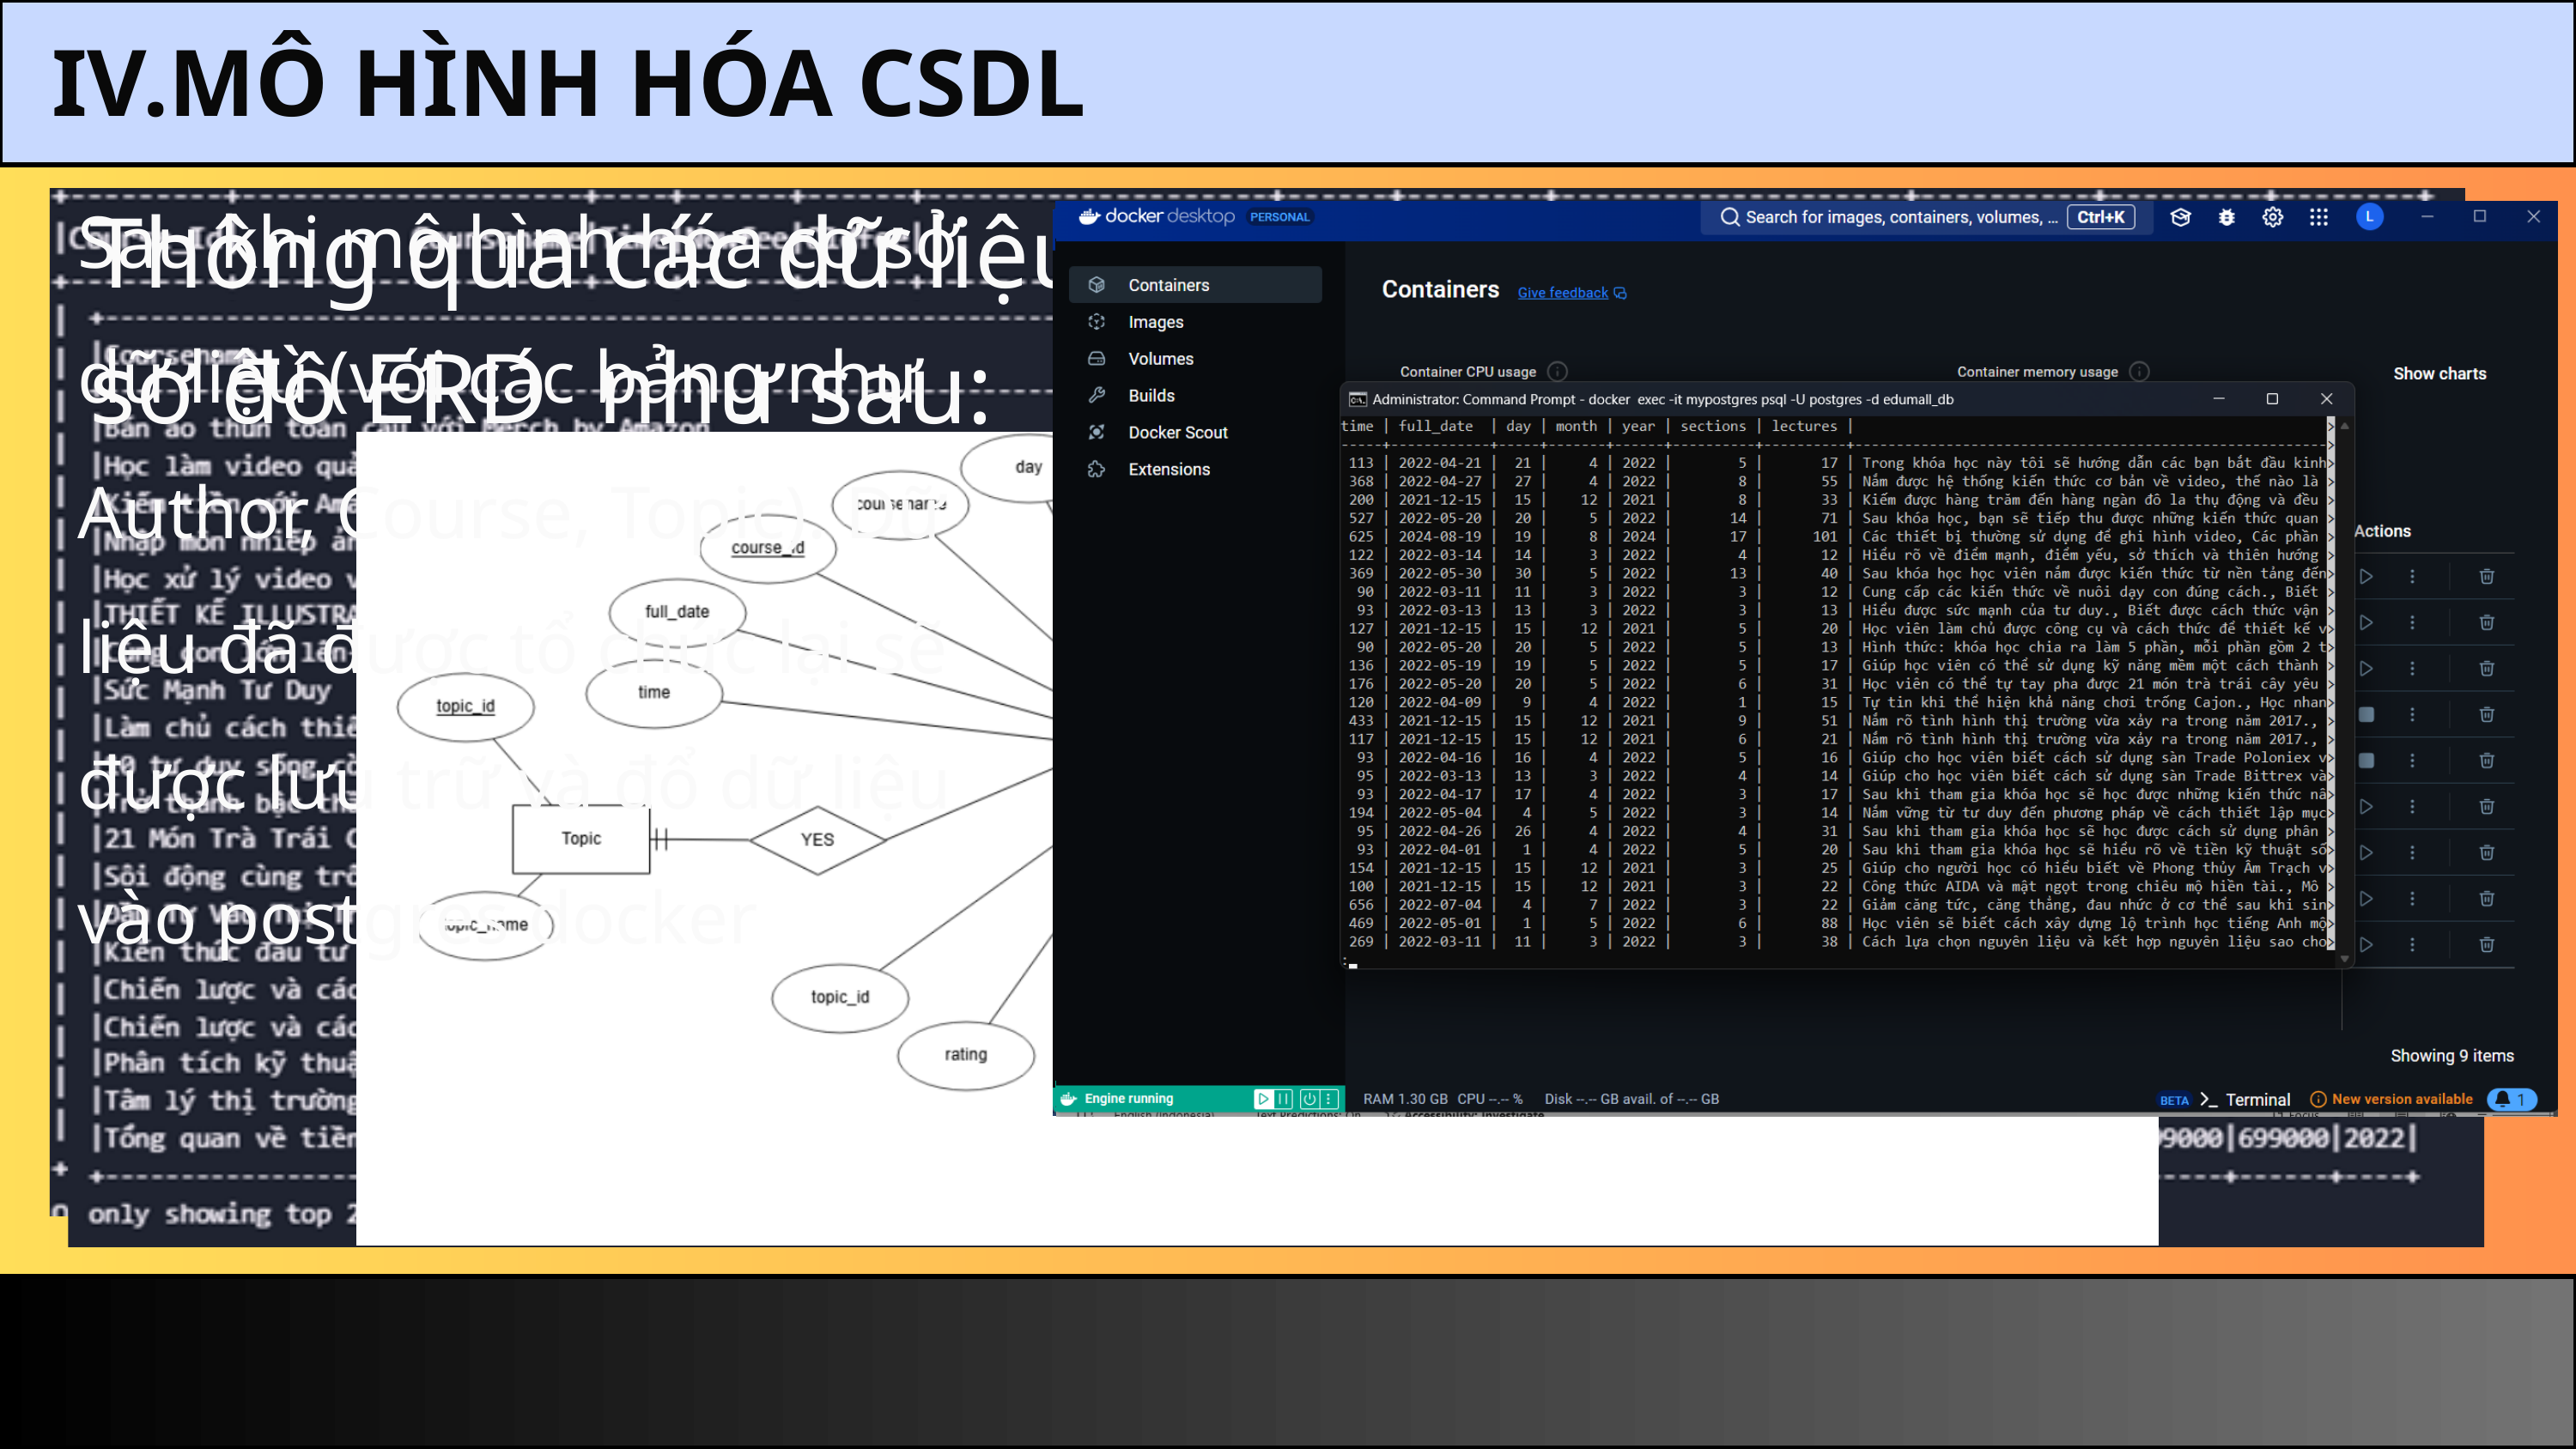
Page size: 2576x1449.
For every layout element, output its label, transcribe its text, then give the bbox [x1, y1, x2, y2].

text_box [0, 1276, 2576, 1449]
text_box [2165, 1125, 2485, 1247]
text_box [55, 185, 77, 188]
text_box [0, 0, 2576, 166]
text_box [49, 188, 77, 1216]
text_box Sau khi mô hình hóa cơ sở dữ liệu (với các bảng như Author, Course, Topic). Dữ liệu đã được tổ chức lại sẽ được lưu trữ và đổ dữ liệu vào postgres docker [77, 175, 1046, 959]
text_box [2357, 188, 2465, 198]
text_box Thông qua các dữ liệu Modeling trên ta có được sơ đồ ERD như sau: [1046, 175, 2357, 428]
text_box [68, 301, 351, 1247]
picture [356, 200, 2558, 1246]
